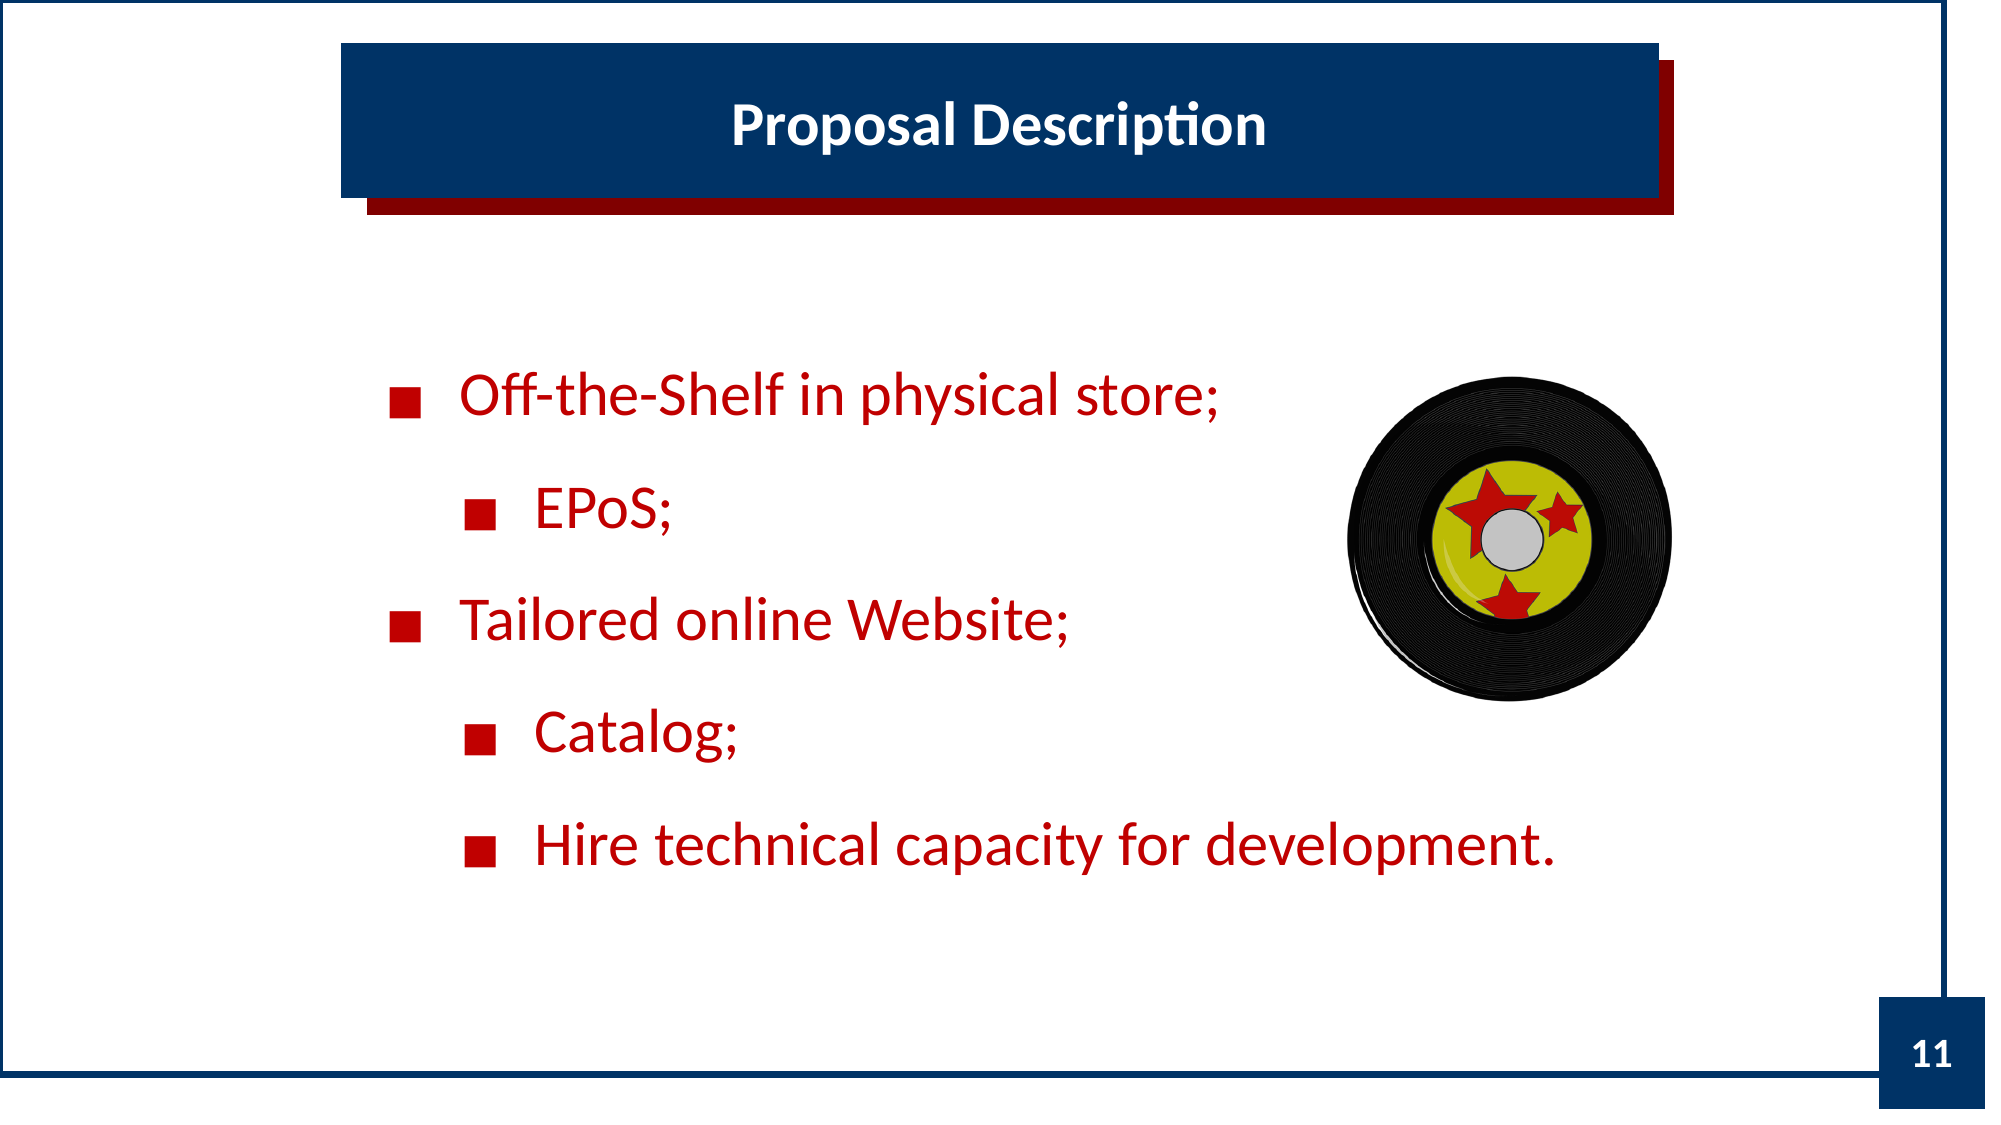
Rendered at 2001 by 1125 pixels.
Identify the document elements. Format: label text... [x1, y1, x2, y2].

text_box Off-the-Shelf in physical store; EPoS; Tailored online Website; Catalog; Hire technical capacity for development. [363, 300, 1672, 833]
text_box Proposal Description [341, 44, 1659, 197]
picture [1318, 345, 1703, 730]
text_box [0, 0, 1944, 1075]
text_box 11 [1895, 1018, 1980, 1084]
text_box [1879, 997, 1985, 1109]
text_box [368, 62, 1672, 213]
